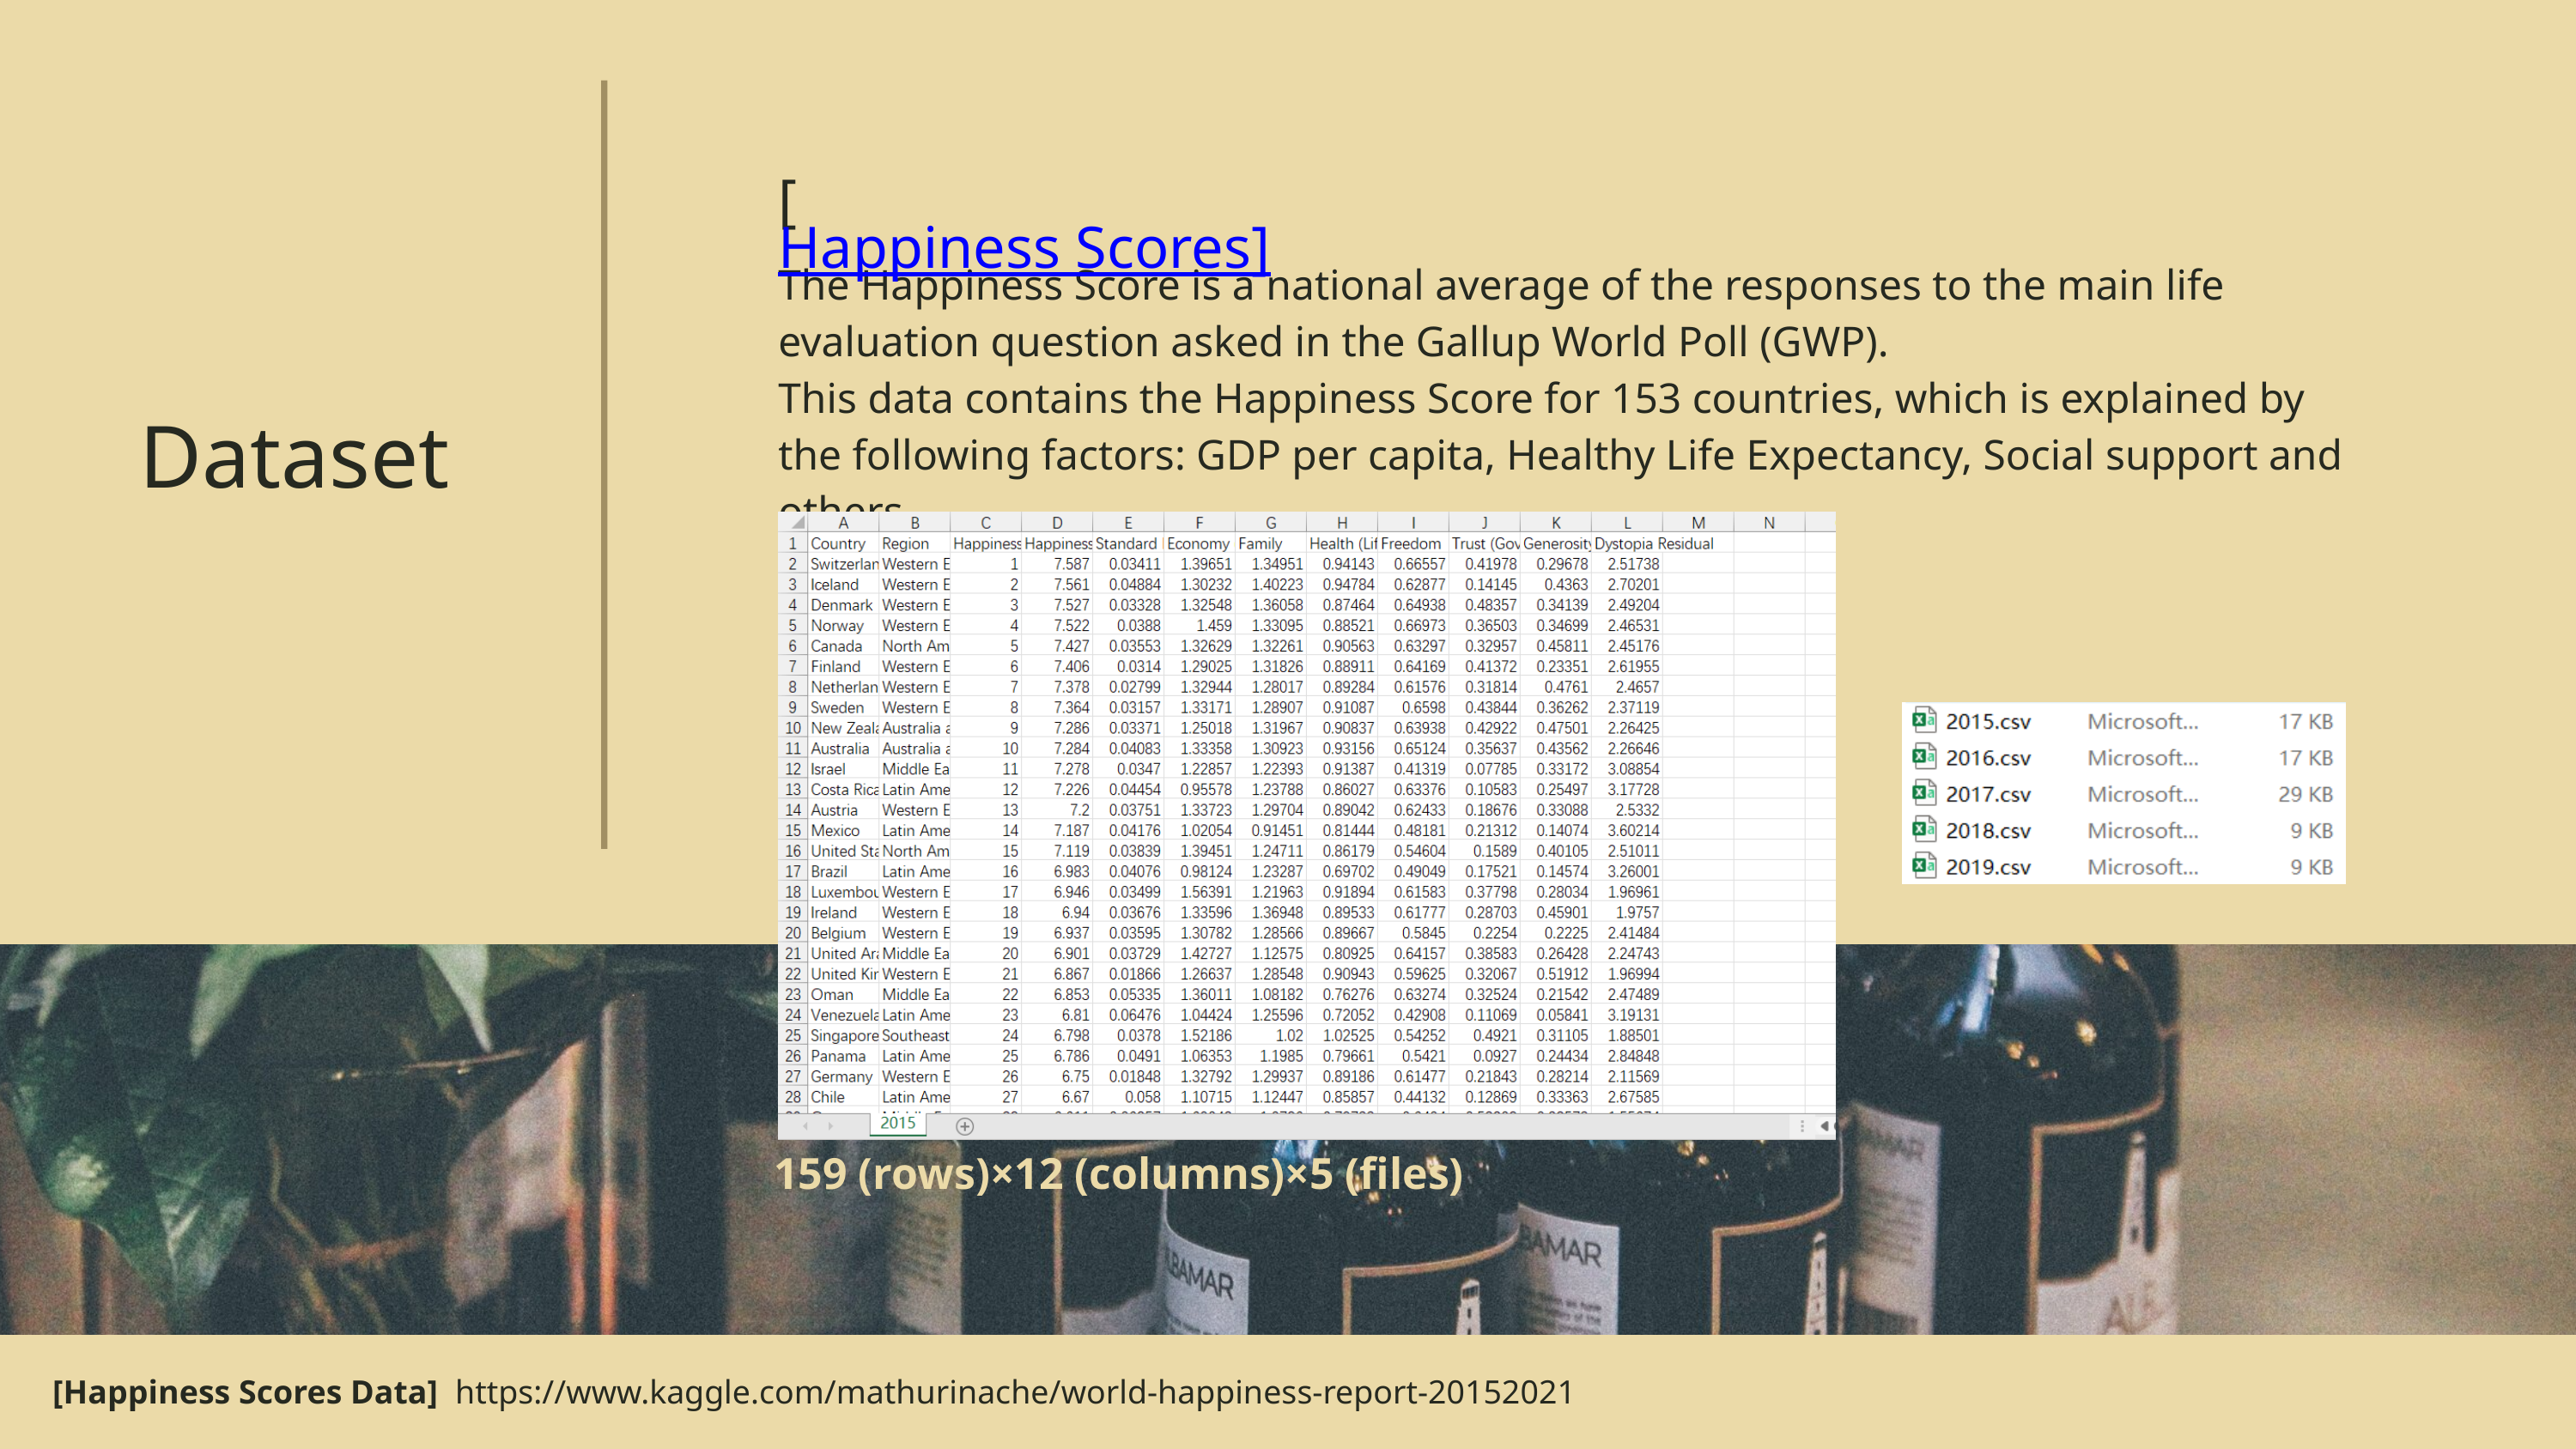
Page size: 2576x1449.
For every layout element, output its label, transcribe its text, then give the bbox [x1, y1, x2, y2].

text_box The Happiness Score is a national average of the responses to the main life evaluation question asked in the Gallup World Poll (GWP). This data contains the Happiness Score for 153 countries, which is explained by the following factors: GDP per capita, Healthy Life Expectancy, Social support and others [778, 252, 2346, 536]
text_box [Happiness Scores Data] https://www.kaggle.com/mathurinache/world-happiness-report-20152021 [39, 1366, 2544, 1417]
text_box Dataset [139, 392, 569, 506]
picture [1902, 702, 2346, 884]
text_box [Happiness Scores] [778, 177, 1288, 289]
picture [0, 512, 2576, 1336]
text_box [601, 80, 608, 849]
